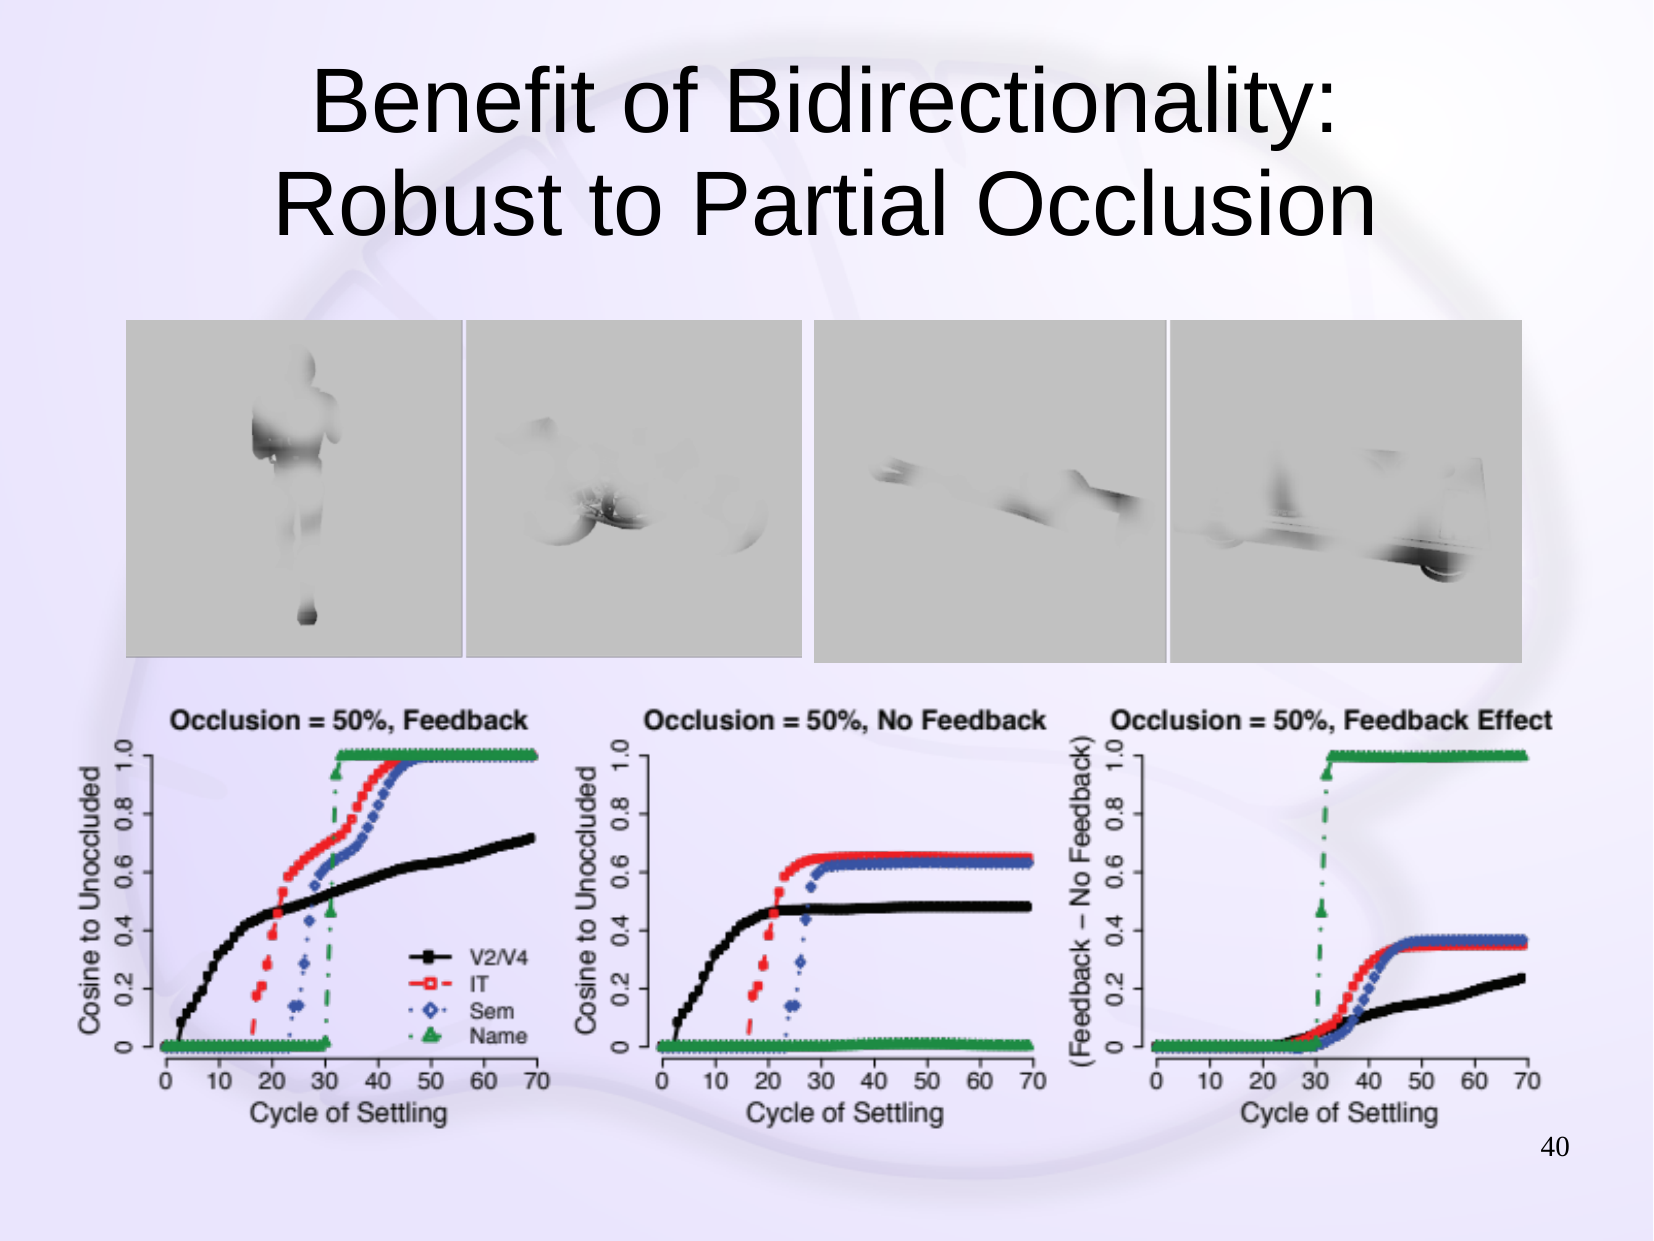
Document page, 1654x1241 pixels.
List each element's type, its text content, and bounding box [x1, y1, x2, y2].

slide_number 40 [1184, 1129, 1571, 1216]
picture [0, 0, 1654, 1241]
title Benefit of Bidirectionality: Robust to Partial Occlusion [82, 49, 1571, 257]
